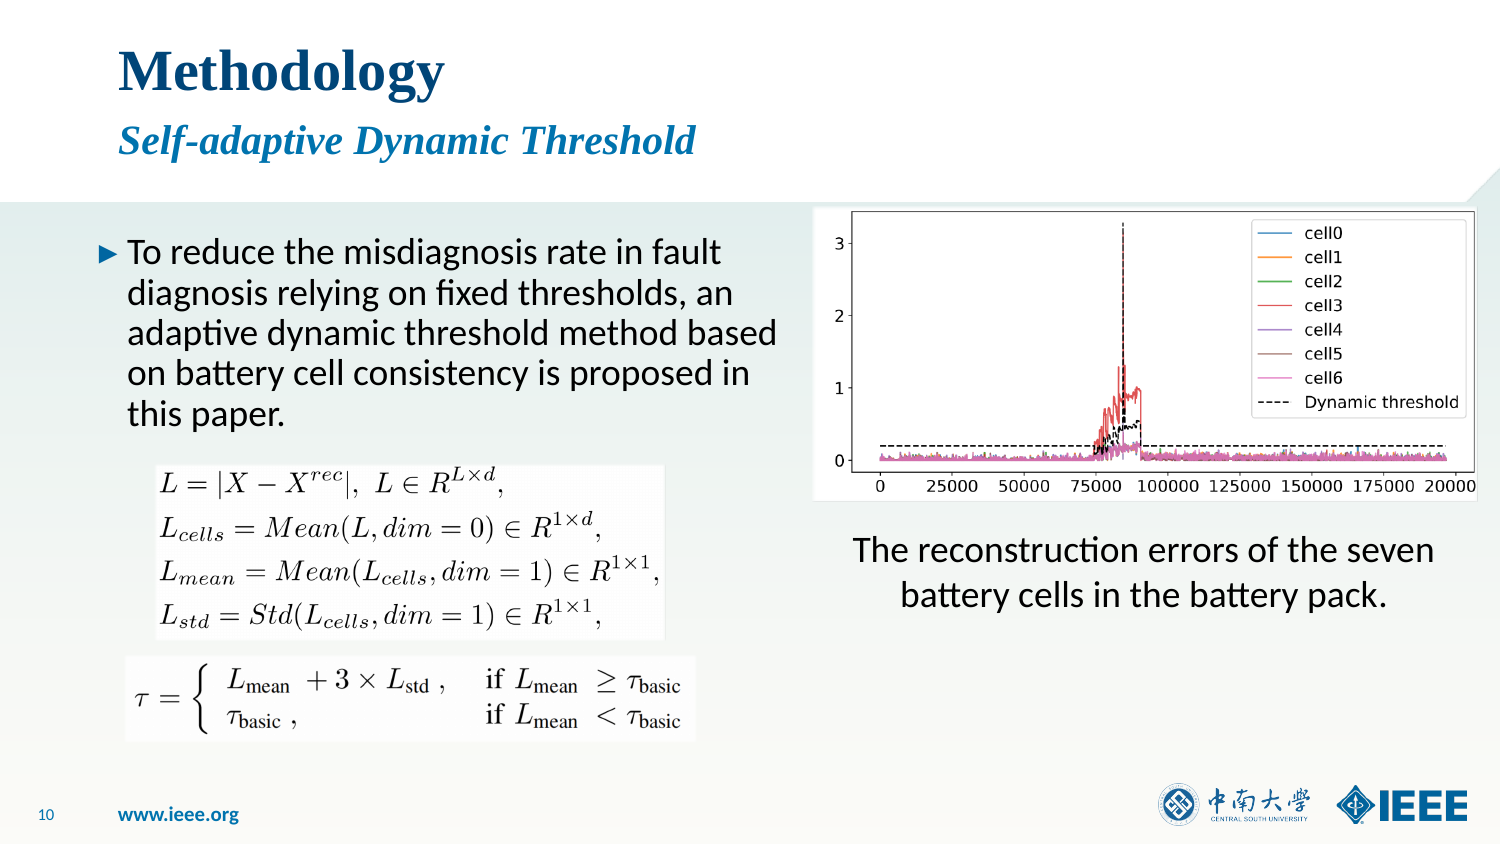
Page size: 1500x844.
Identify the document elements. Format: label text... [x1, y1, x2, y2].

list To reduce the misdiagnosis rate in fault diagnosis relying on fixed thresholds, an adaptive dynamic threshold method based on battery cell consistency is proposed in this paper. [84, 224, 796, 451]
title Methodology Self-adaptive Dynamic Threshold [103, 71, 1397, 170]
picture [812, 206, 1478, 502]
picture [154, 463, 666, 641]
picture [123, 654, 697, 743]
text_box The reconstruction errors of the seven battery cells in the battery pack. [811, 517, 1477, 623]
picture [1158, 783, 1310, 826]
